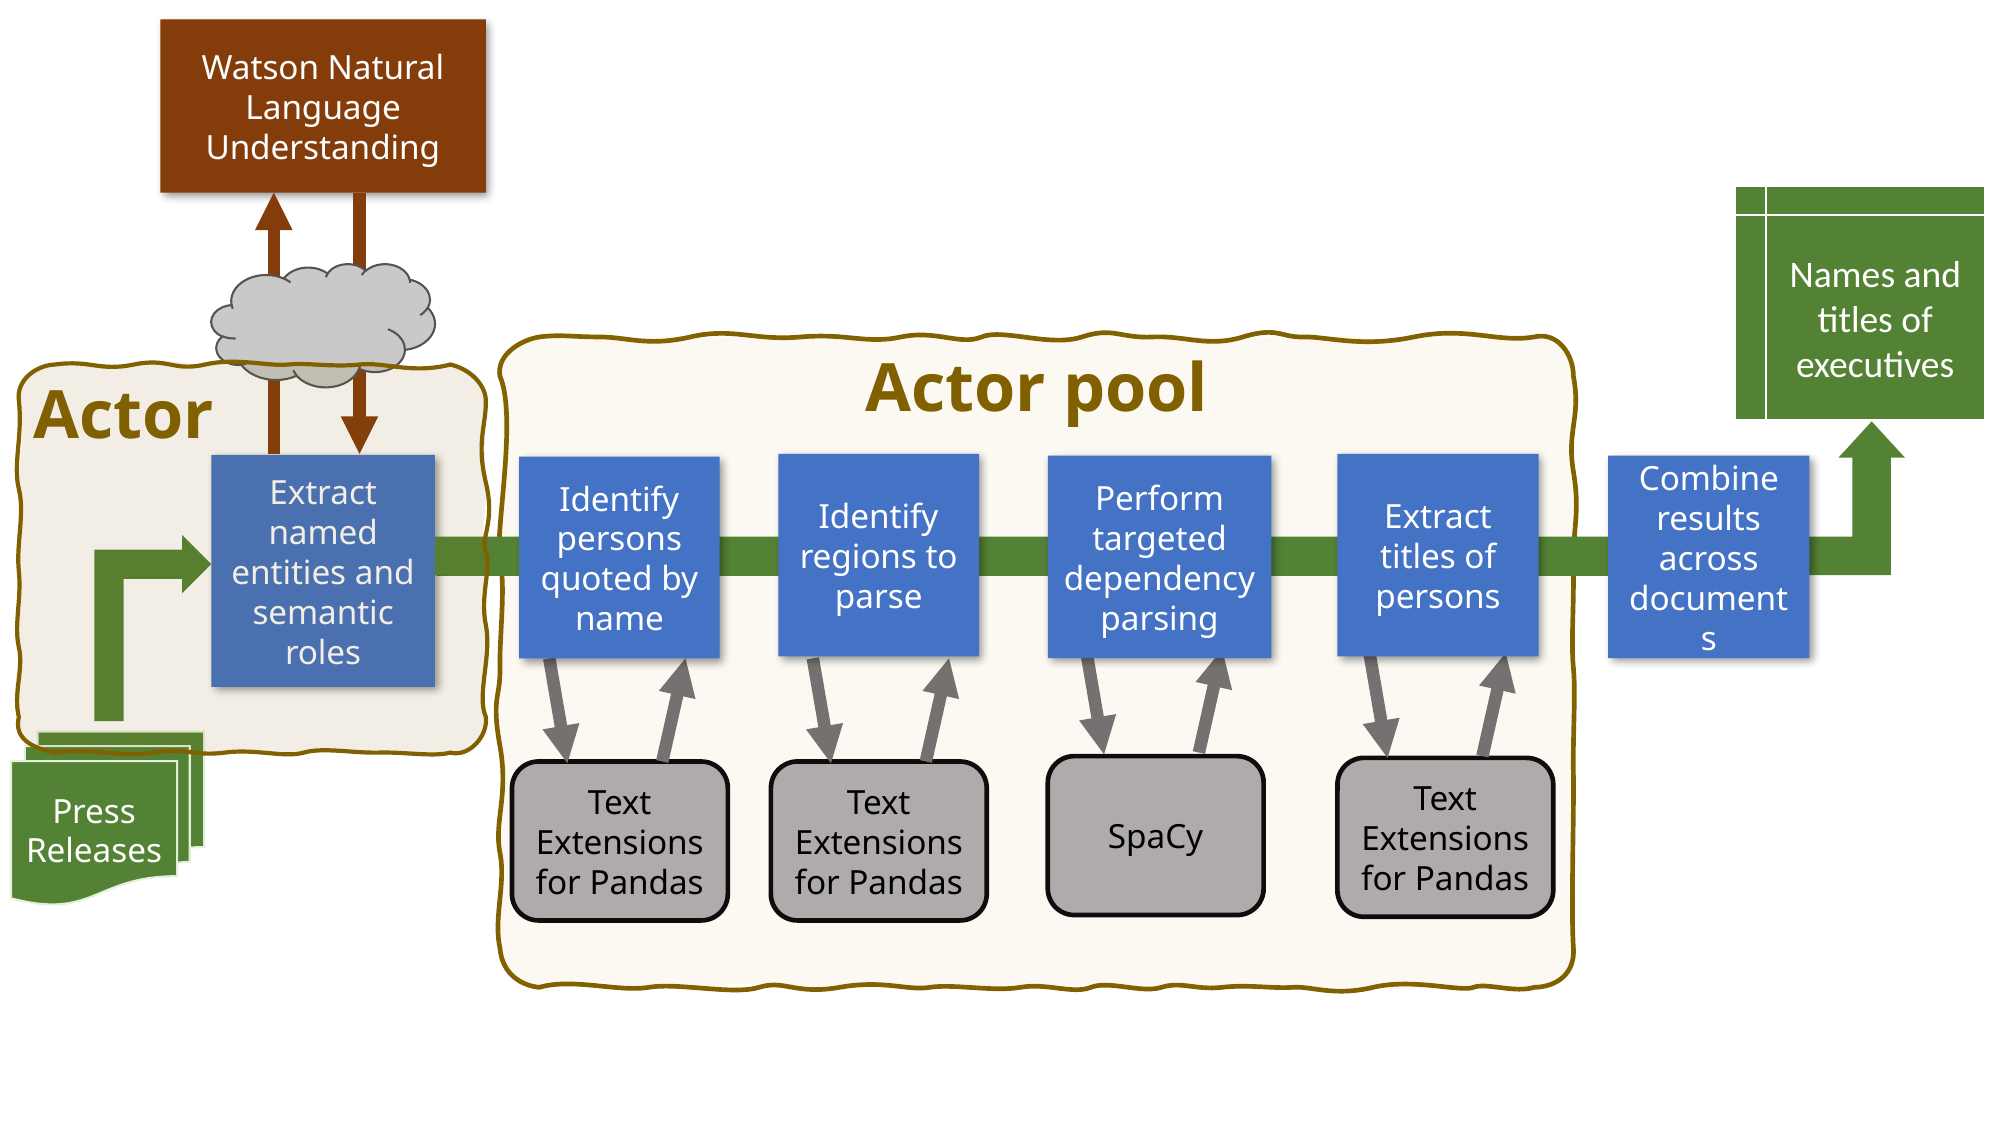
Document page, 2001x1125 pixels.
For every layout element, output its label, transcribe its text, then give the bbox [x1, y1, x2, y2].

text_box [210, 273, 273, 363]
text_box [1820, 419, 1908, 577]
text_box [812, 658, 831, 764]
text_box [1549, 535, 1606, 577]
text_box Combine results across documents [1607, 455, 1810, 659]
text_box [731, 535, 776, 577]
text_box SpaCy [1046, 755, 1265, 917]
text_box Actor pool [498, 331, 1578, 535]
text_box Names and titles of executives [1733, 185, 1986, 421]
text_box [662, 658, 686, 762]
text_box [1369, 652, 1388, 758]
text_box Actor [15, 360, 491, 756]
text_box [1198, 649, 1223, 753]
text_box Perform targeted dependency parsing [1047, 455, 1272, 659]
text_box Identify regions to parse [777, 453, 980, 657]
text_box Extract titles of persons [1336, 453, 1540, 657]
text_box [486, 535, 517, 577]
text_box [1085, 649, 1104, 755]
text_box Text Extensions for Pandas [769, 760, 988, 922]
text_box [1482, 652, 1506, 757]
text_box Text Extensions for Pandas [1336, 756, 1555, 918]
text_box Press Releases [10, 745, 206, 906]
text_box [549, 658, 568, 764]
text_box [360, 263, 437, 365]
text_box [990, 535, 1045, 577]
text_box [1281, 535, 1335, 577]
text_box Text Extensions for Pandas [510, 760, 729, 922]
text_box Watson Natural Language Understanding [159, 18, 487, 194]
text_box [274, 263, 359, 364]
text_box Actor pool [495, 577, 1576, 993]
text_box Identify persons quoted by name [518, 456, 721, 659]
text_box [925, 658, 949, 762]
